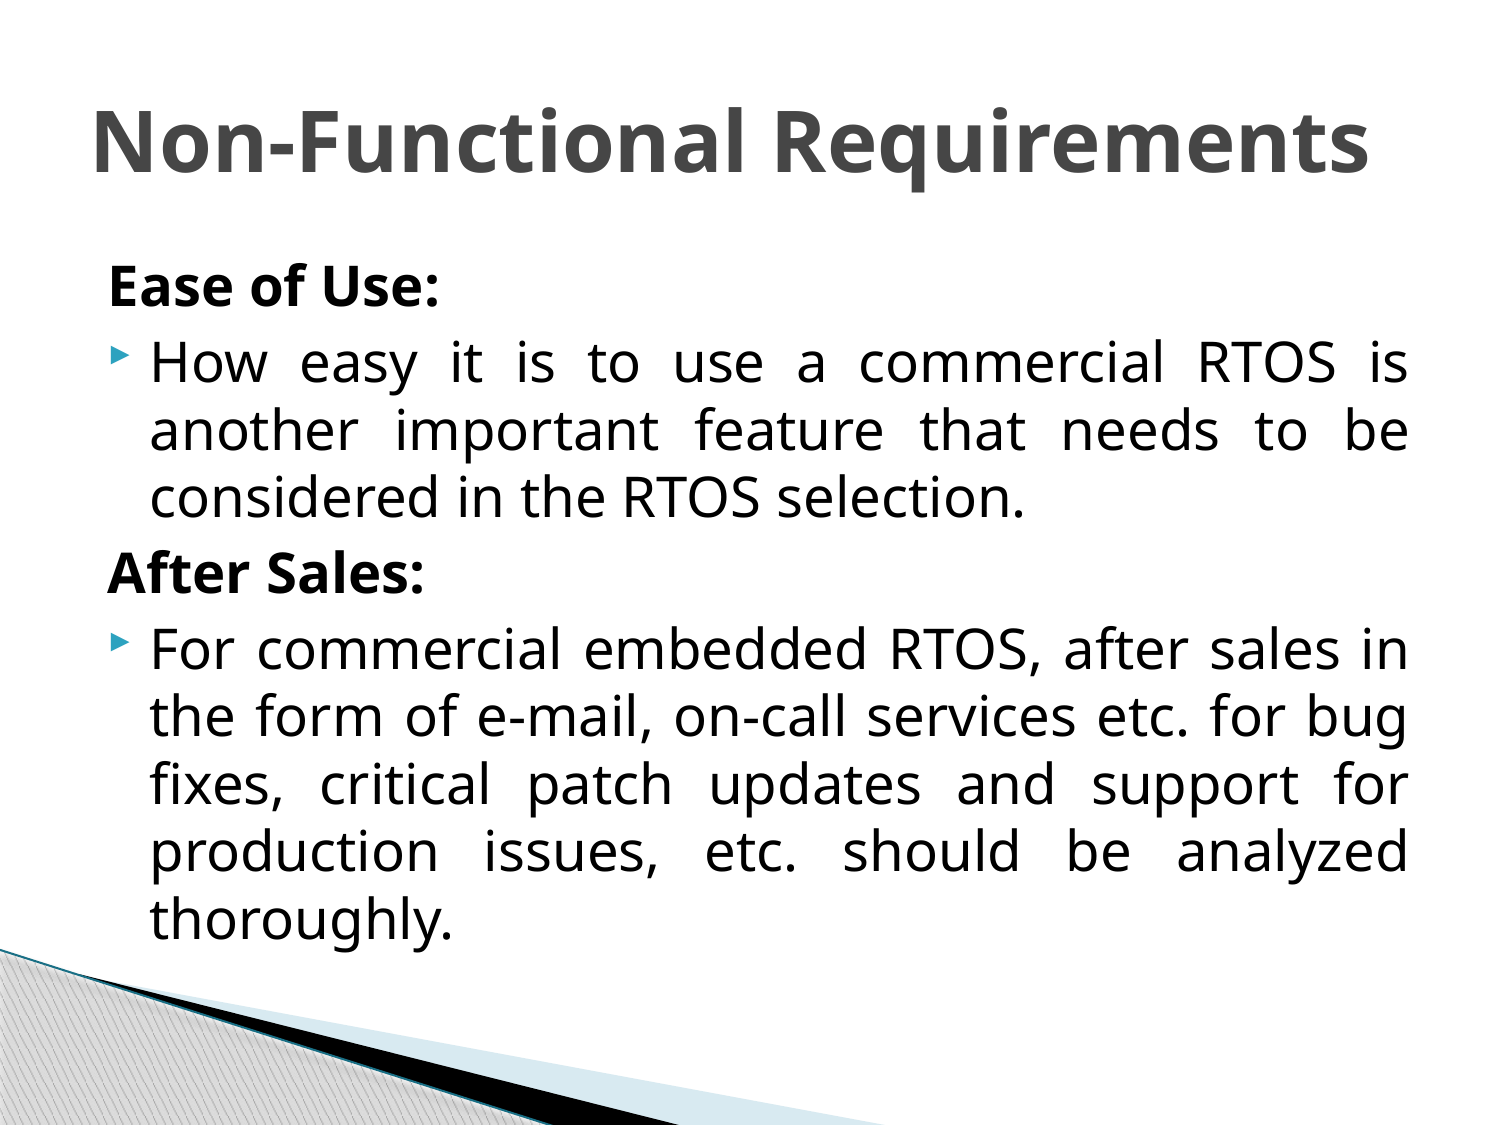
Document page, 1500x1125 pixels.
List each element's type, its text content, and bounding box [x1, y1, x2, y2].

list Ease of Use: How easy it is to use a commercial RTOS is another important feature that needs to be considered in the RTOS selection. After Sales: For commercial embedded RTOS, after sales in the form of e-mail, on-call services etc. for bug fixes, critical patch updates and support for production issues, etc. should be analyzed thoroughly. [75, 243, 1425, 986]
title Non-Functional Requirements [75, 45, 1425, 233]
